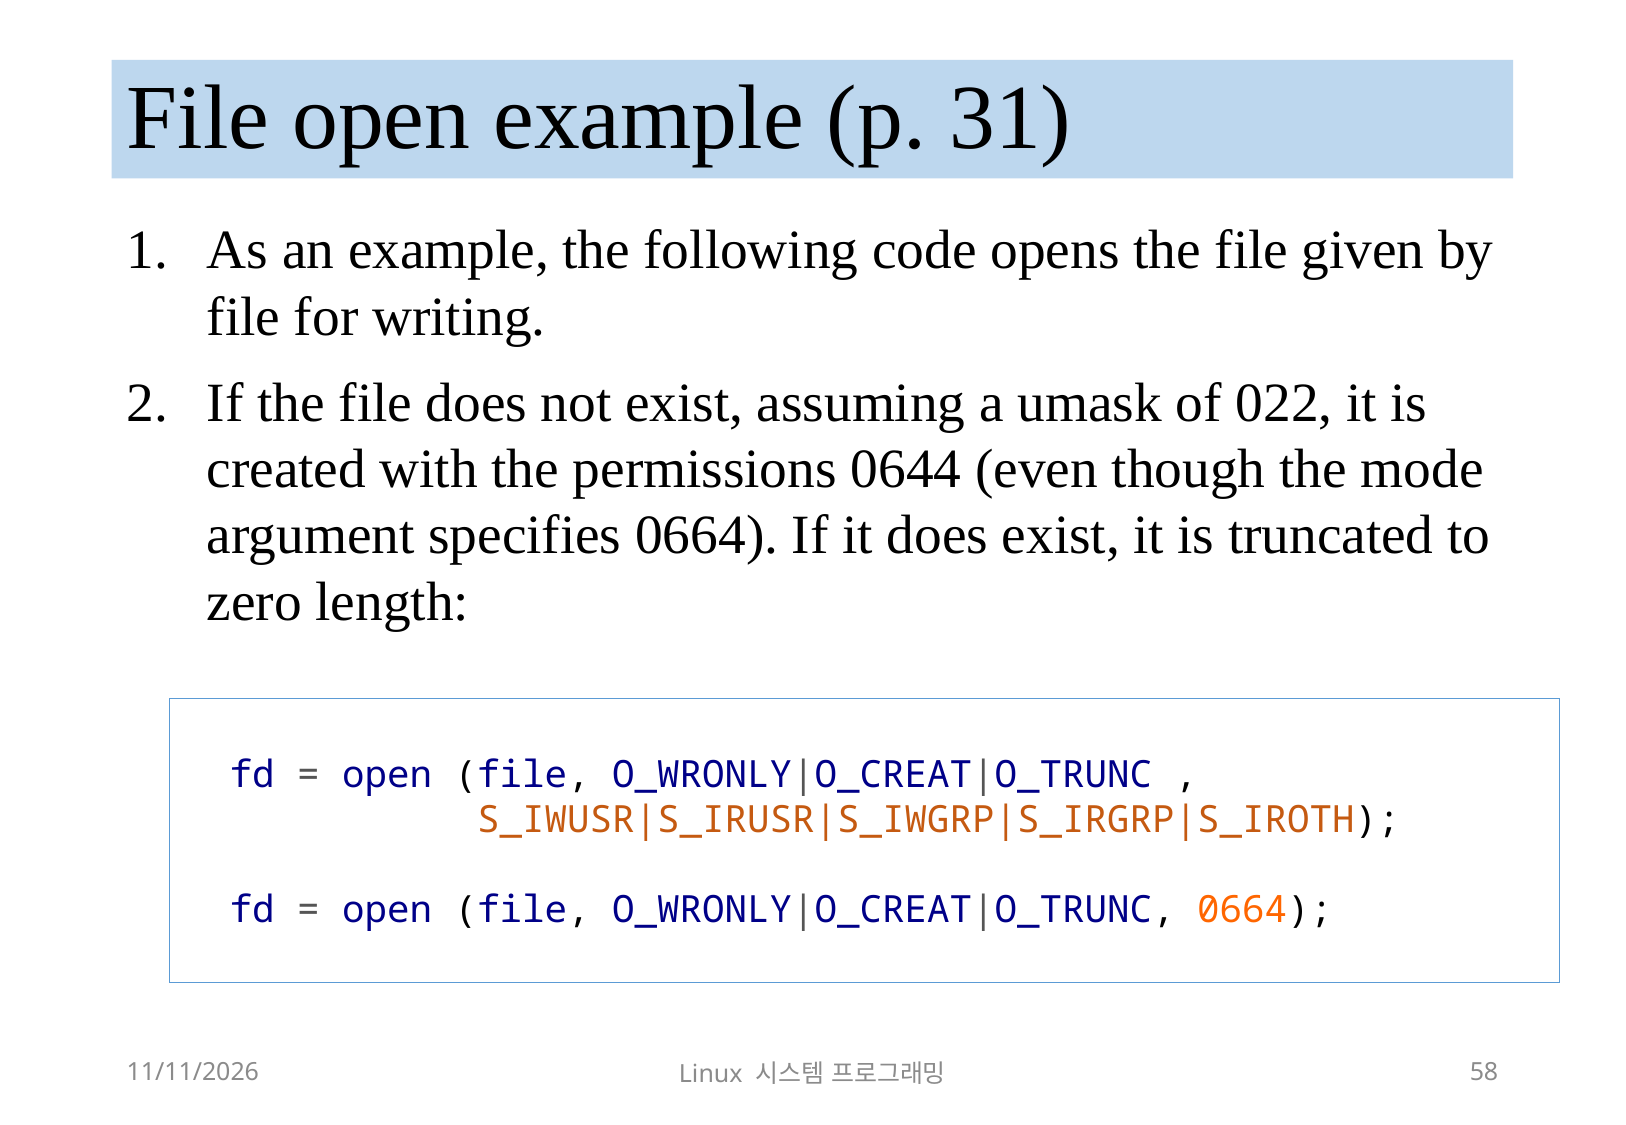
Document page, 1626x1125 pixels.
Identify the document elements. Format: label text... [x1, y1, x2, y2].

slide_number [111, 1042, 303, 1103]
text_box fd = open (file, O_WRONLY|O_CREAT|O_TRUNC , S_IWUSR|S_IRUSR|S_IWGRP|S_IRGRP|S_IROTH); fd = open (file, O_WRONLY|O_CREAT|O_TRUNC, 0664); [169, 698, 1560, 983]
slide_number 58 [1433, 1042, 1514, 1103]
title File open example (p. 31) [111, 59, 1514, 179]
list As an example, the following code opens the file given by file for writing. If the file does not exist, assuming a umask of 022, it is created with the permissions 0644 (even though the mode argument specifies 0664). If it does exist, it is truncated to zero length: [111, 205, 1514, 642]
footer Linux 시스템 프로그래밍 [538, 1042, 1087, 1103]
